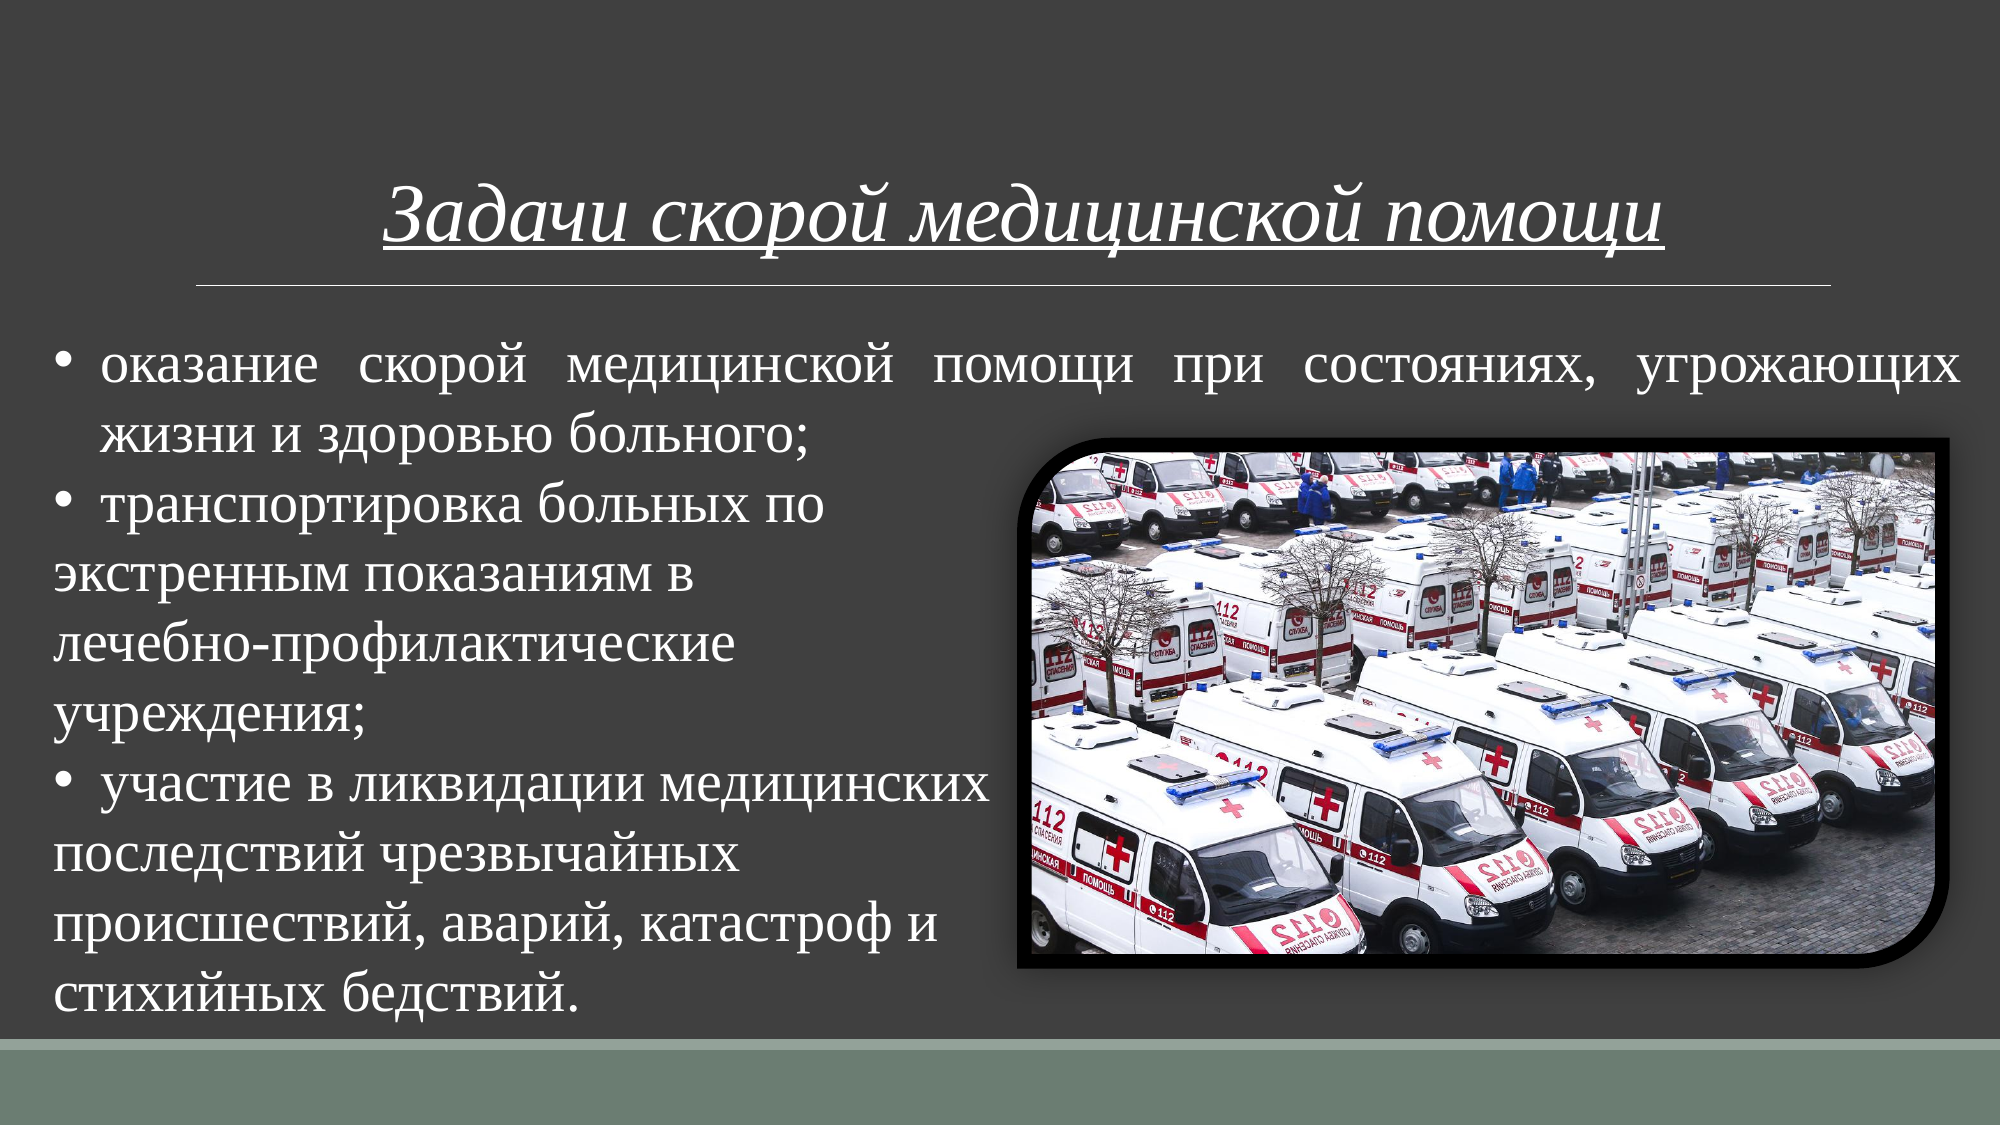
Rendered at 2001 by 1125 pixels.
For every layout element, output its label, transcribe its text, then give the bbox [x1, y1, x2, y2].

picture [1023, 444, 1943, 962]
text_box оказание скорой медицинской помощи при состояниях, угрожающих жизни и здоровью больного; транспортировка больных по экстренным показаниям в лечебно-профилактические учреждения; участие в ликвидации медицинских последствий чрезвычайных происшествий, аварий, катастроф и стихийных бедствий. [38, 316, 1978, 1031]
text_box Задачи скорой медицинской помощи [368, 150, 1681, 266]
